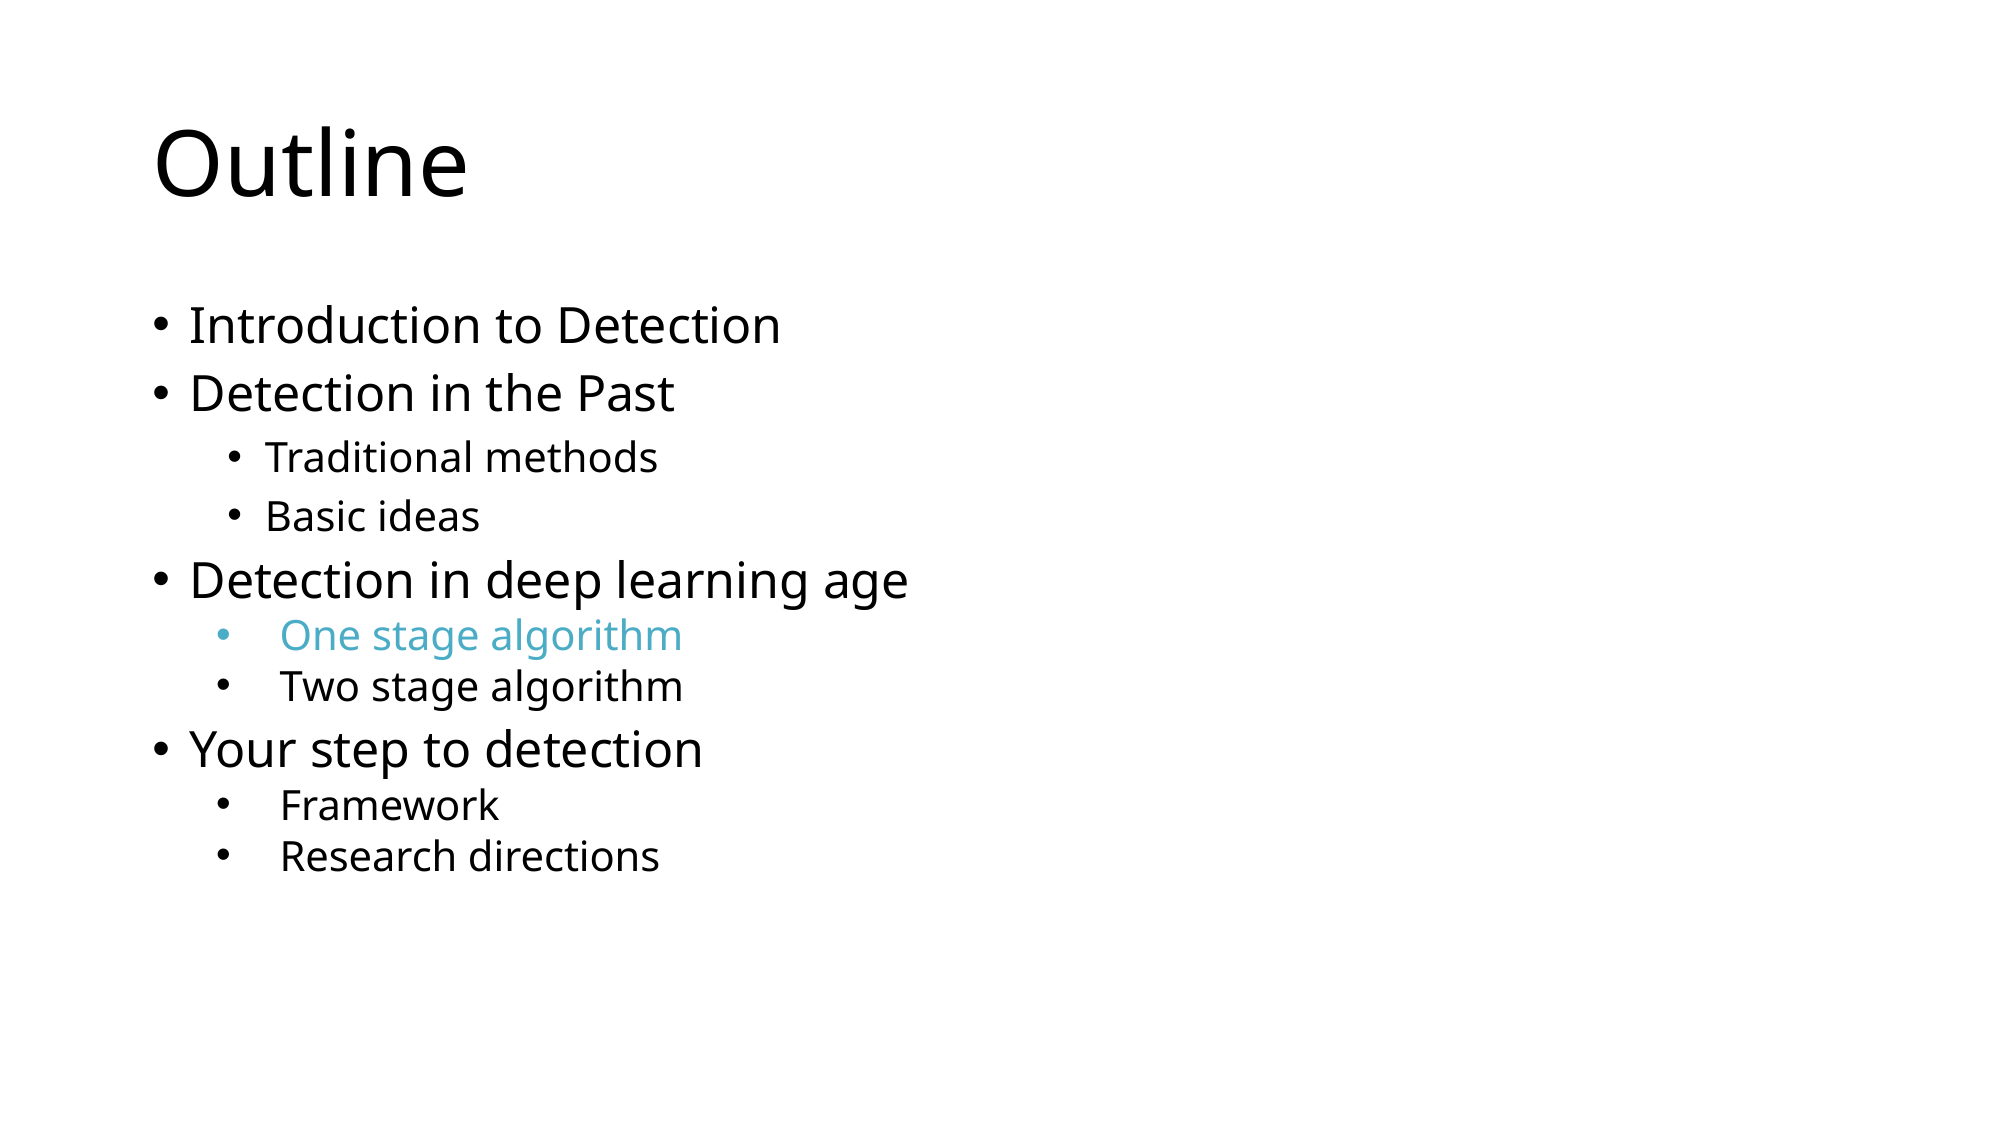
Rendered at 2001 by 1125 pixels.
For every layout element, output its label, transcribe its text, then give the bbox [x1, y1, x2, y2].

title Outline [150, 102, 478, 282]
text_box Introduction to Detection Detection in the Past Traditional methods Basic ideas Detection in deep learning age One stage algorithm Two stage algorithm Your step to detection Framework Research directions [150, 282, 1199, 880]
